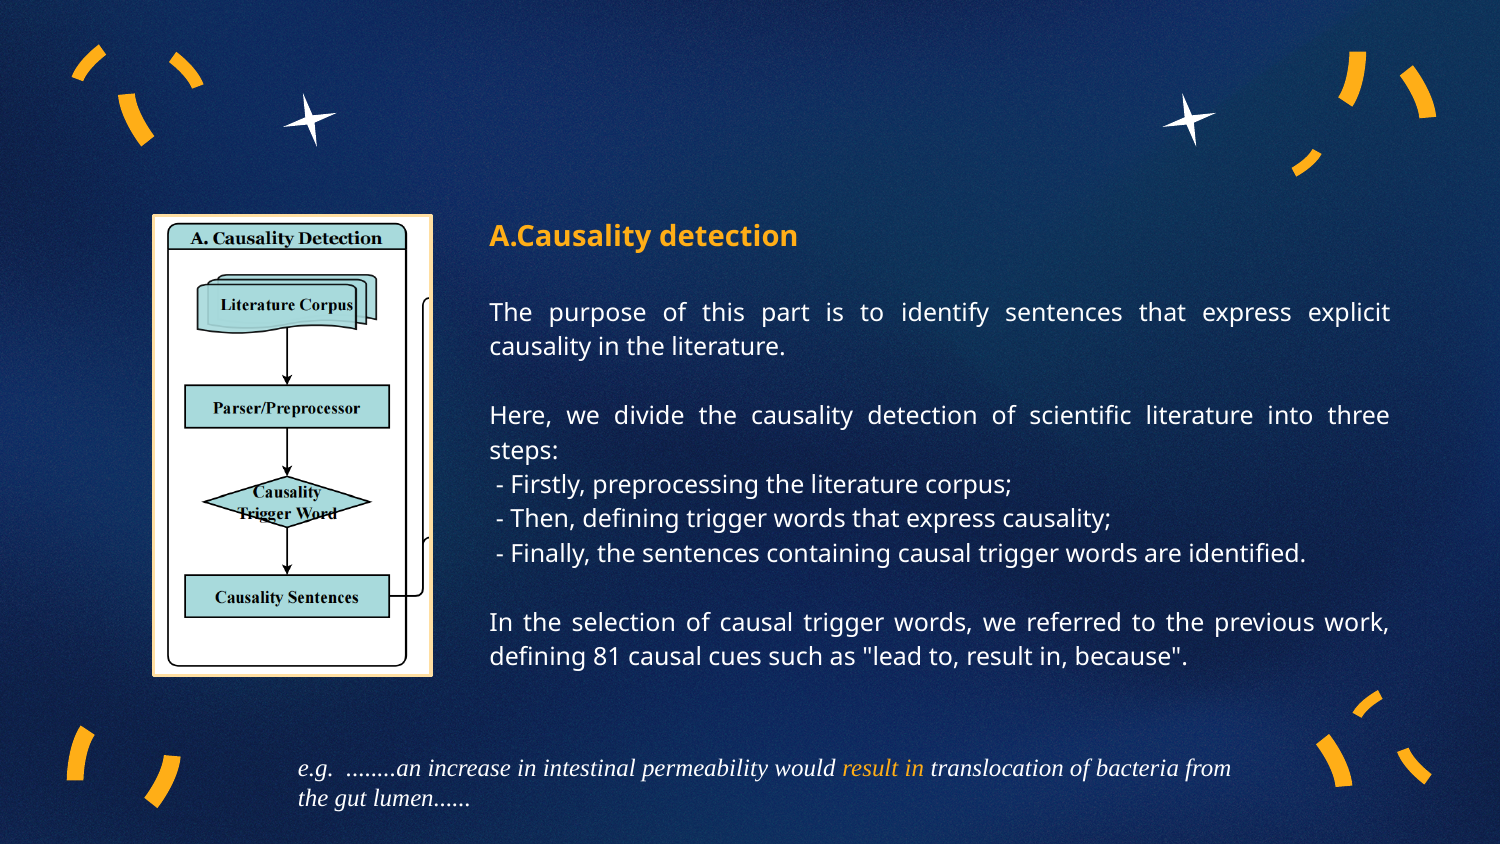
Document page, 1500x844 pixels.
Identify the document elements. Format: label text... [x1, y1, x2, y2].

subtitle A.Causality detection The purpose of this part is to identify sentences that express explicit causality in the literature. Here, we divide the causality detection of scientific literature into three steps: - Firstly, preprocessing the literature corpus; - Then, defining trigger words that express causality; - Finally, the sentences containing causal trigger words are identified. In the selection of causal trigger words, we referred to the previous work, defining 81 causal cues such as "lead to, result in, because". [474, 196, 1407, 736]
picture [154, 216, 430, 675]
text_box [1162, 93, 1217, 147]
text_box e.g. ........an increase in intestinal permeability would result in translocation of bacteria from the gut lumen...... [283, 744, 1255, 819]
text_box [283, 93, 337, 147]
